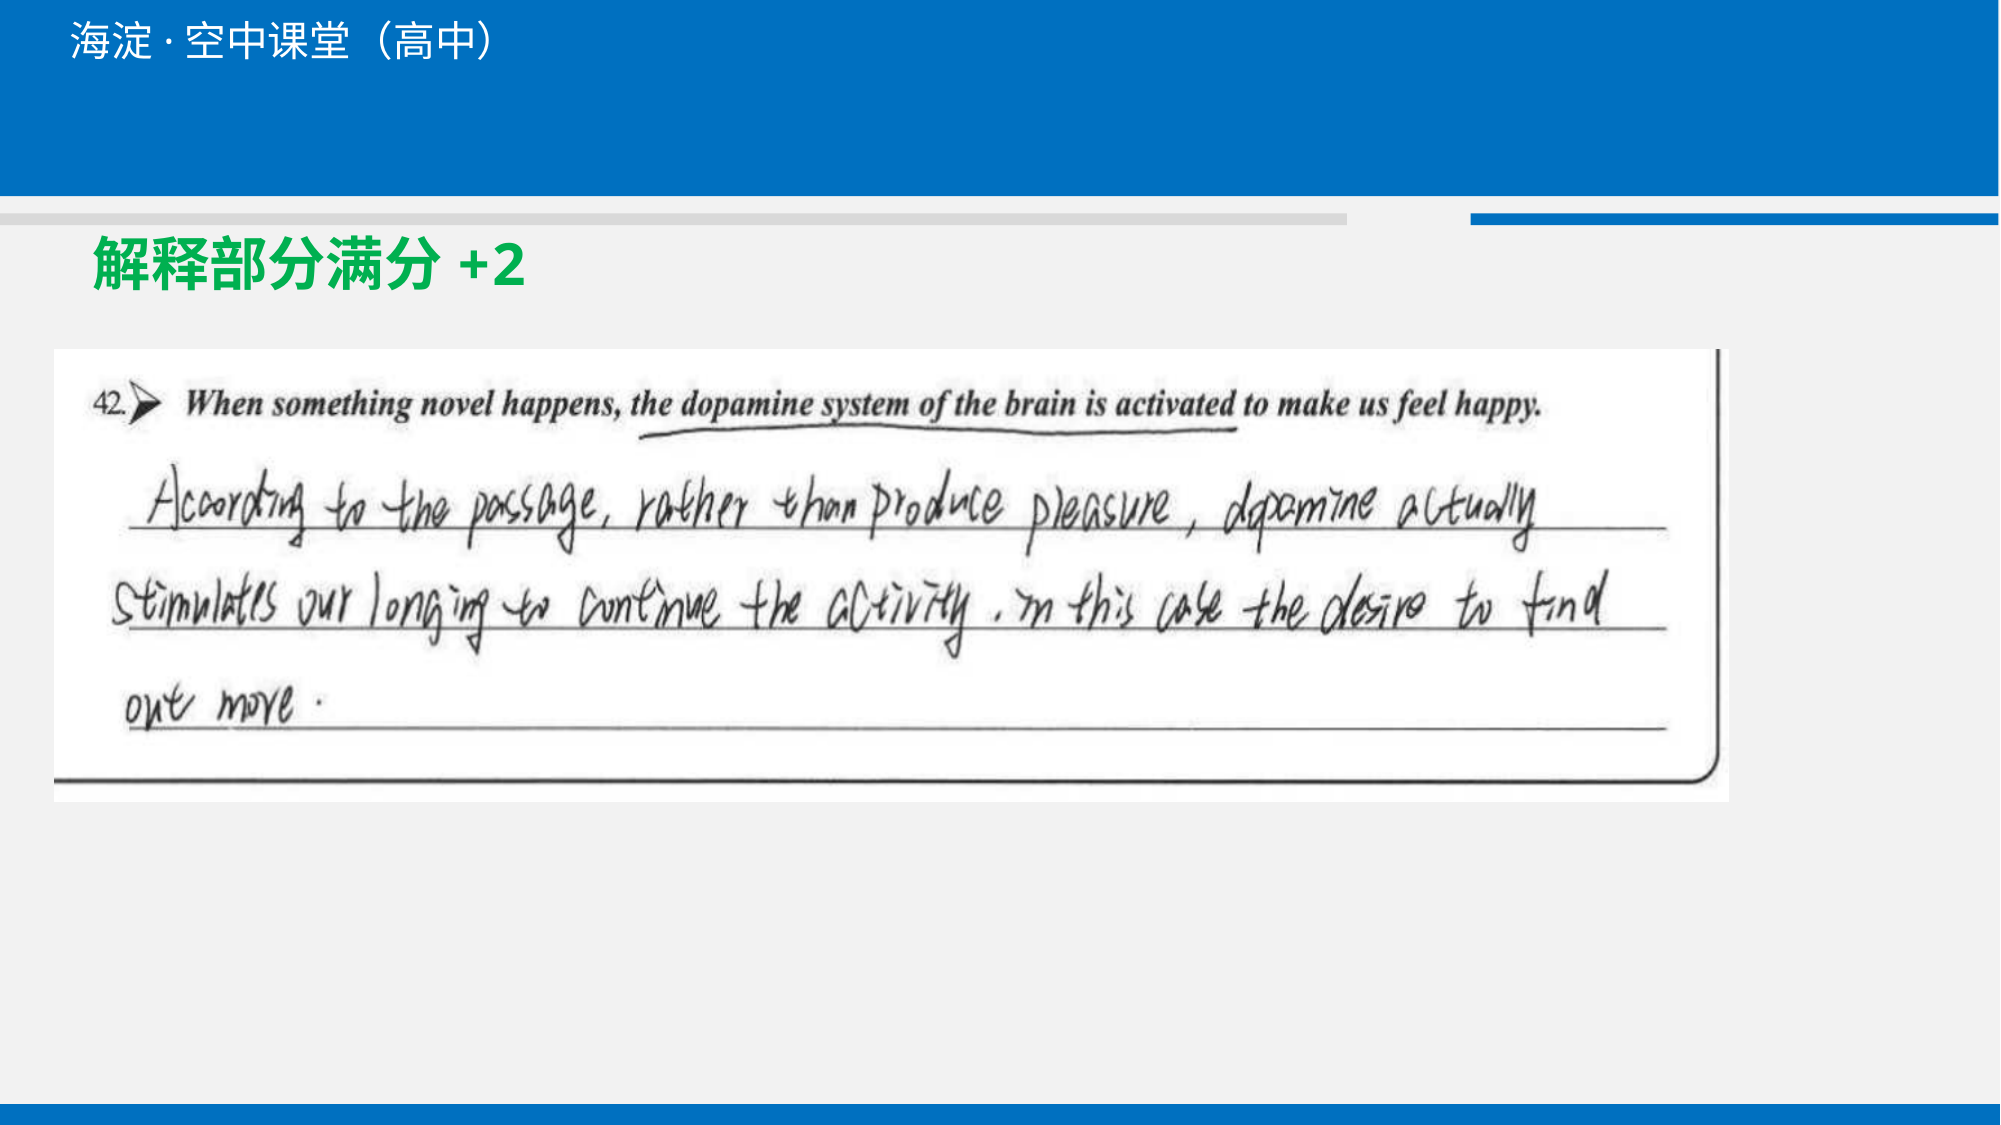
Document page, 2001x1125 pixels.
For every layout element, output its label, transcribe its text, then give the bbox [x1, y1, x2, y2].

list 解释部分满分+2 [77, 219, 2000, 398]
picture [54, 349, 1729, 803]
